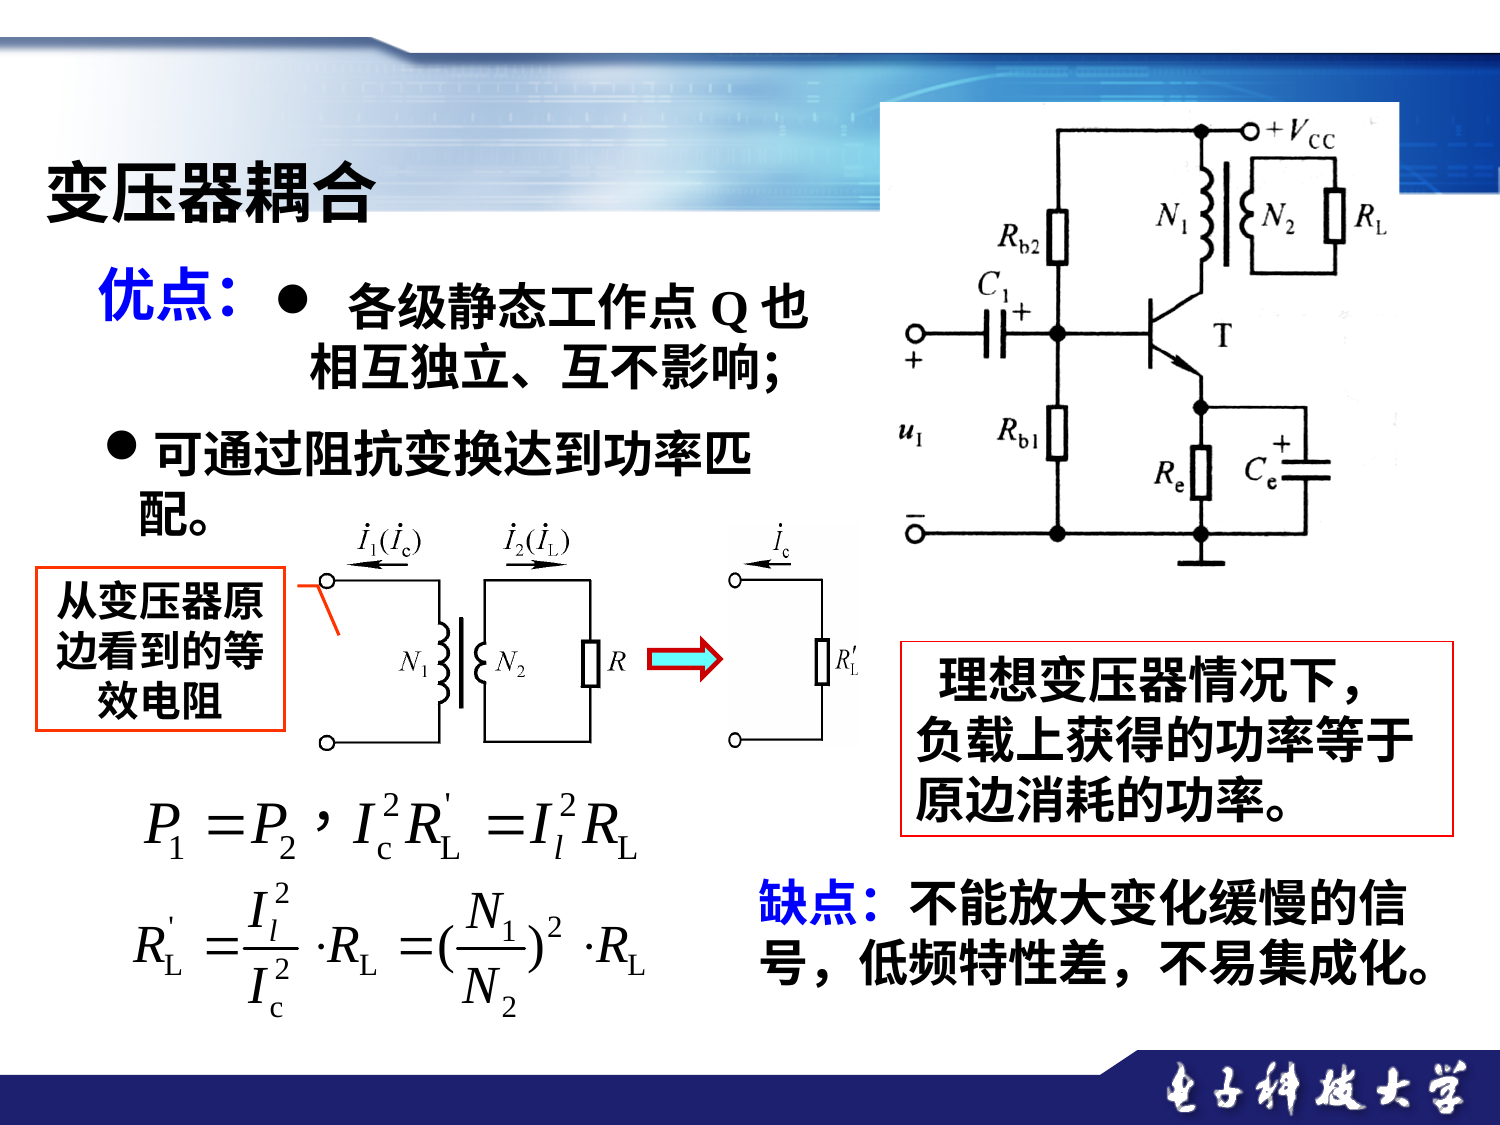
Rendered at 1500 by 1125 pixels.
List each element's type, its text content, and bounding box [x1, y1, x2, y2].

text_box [123, 867, 656, 1030]
picture [0, 37, 1500, 581]
text_box 优点： [82, 251, 375, 336]
text_box 可通过阻抗变换达到功率匹配。 [88, 414, 859, 550]
text_box 缺点：不能放大变化缓慢的信号，低频特性差，不易集成化。 [744, 864, 1490, 1000]
title 变压器耦合 [29, 136, 648, 245]
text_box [318, 522, 859, 751]
text_box 从变压器原边看到的等效电阻 [36, 567, 285, 731]
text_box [134, 779, 648, 866]
text_box 理想变压器情况下，负载上获得的功率等于原边消耗的功率。 [900, 641, 1453, 837]
text_box 各级静态工作点Q也相互独立、互不影响； [259, 268, 828, 403]
